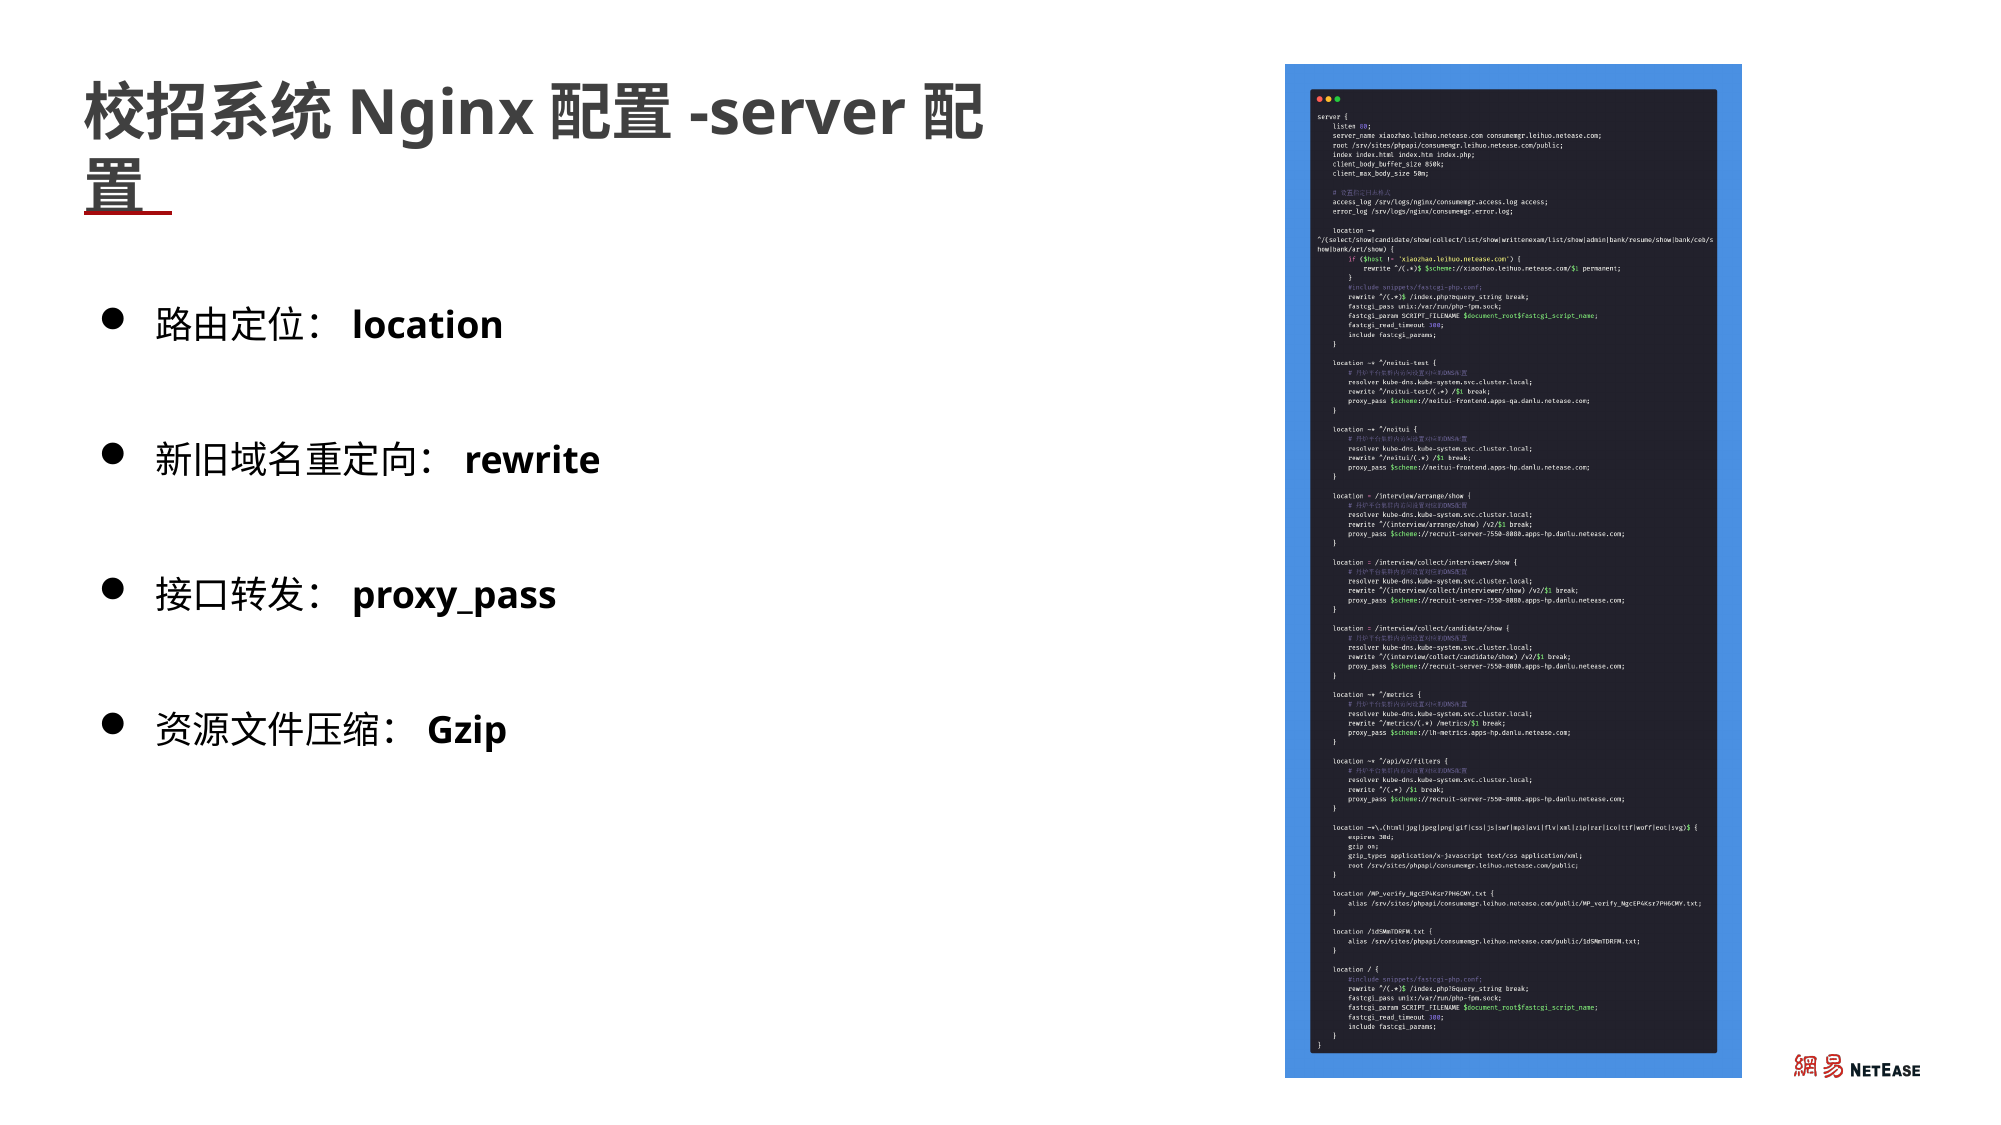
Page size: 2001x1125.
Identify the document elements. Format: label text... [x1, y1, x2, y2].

picture [1285, 64, 1742, 1078]
text_box 校招系统Nginx配置-server配置 [68, 64, 1041, 230]
picture [1794, 1054, 1920, 1078]
text_box 路由定位：location 新旧域名重定向：rewrite 接口转发：proxy_pass 资源文件压缩：Gzip [84, 271, 1084, 759]
